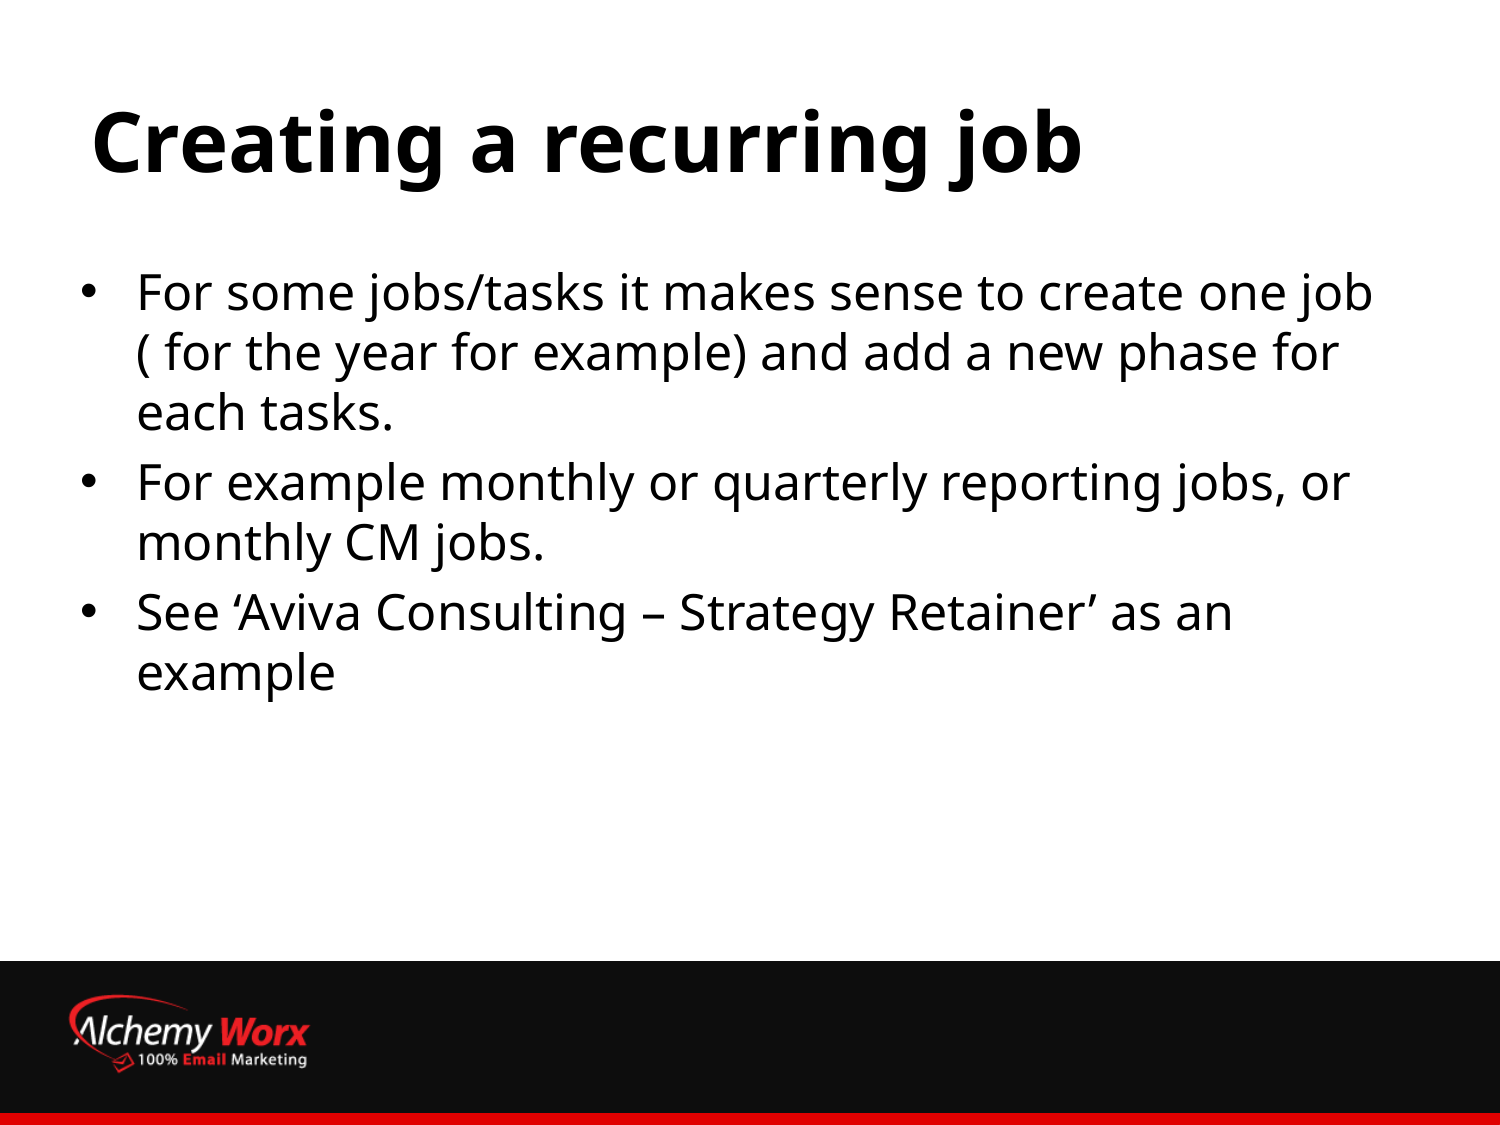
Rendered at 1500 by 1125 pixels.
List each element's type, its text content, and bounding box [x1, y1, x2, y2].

list For some jobs/tasks it makes sense to create one job ( for the year for example) and add a new phase for each tasks. For example monthly or quarterly reporting jobs, or monthly CM jobs. See ‘Aviva Consulting – Strategy Retainer’ as an example [64, 207, 1412, 941]
picture [41, 975, 339, 1094]
title Creating a recurring job [74, 44, 1426, 233]
